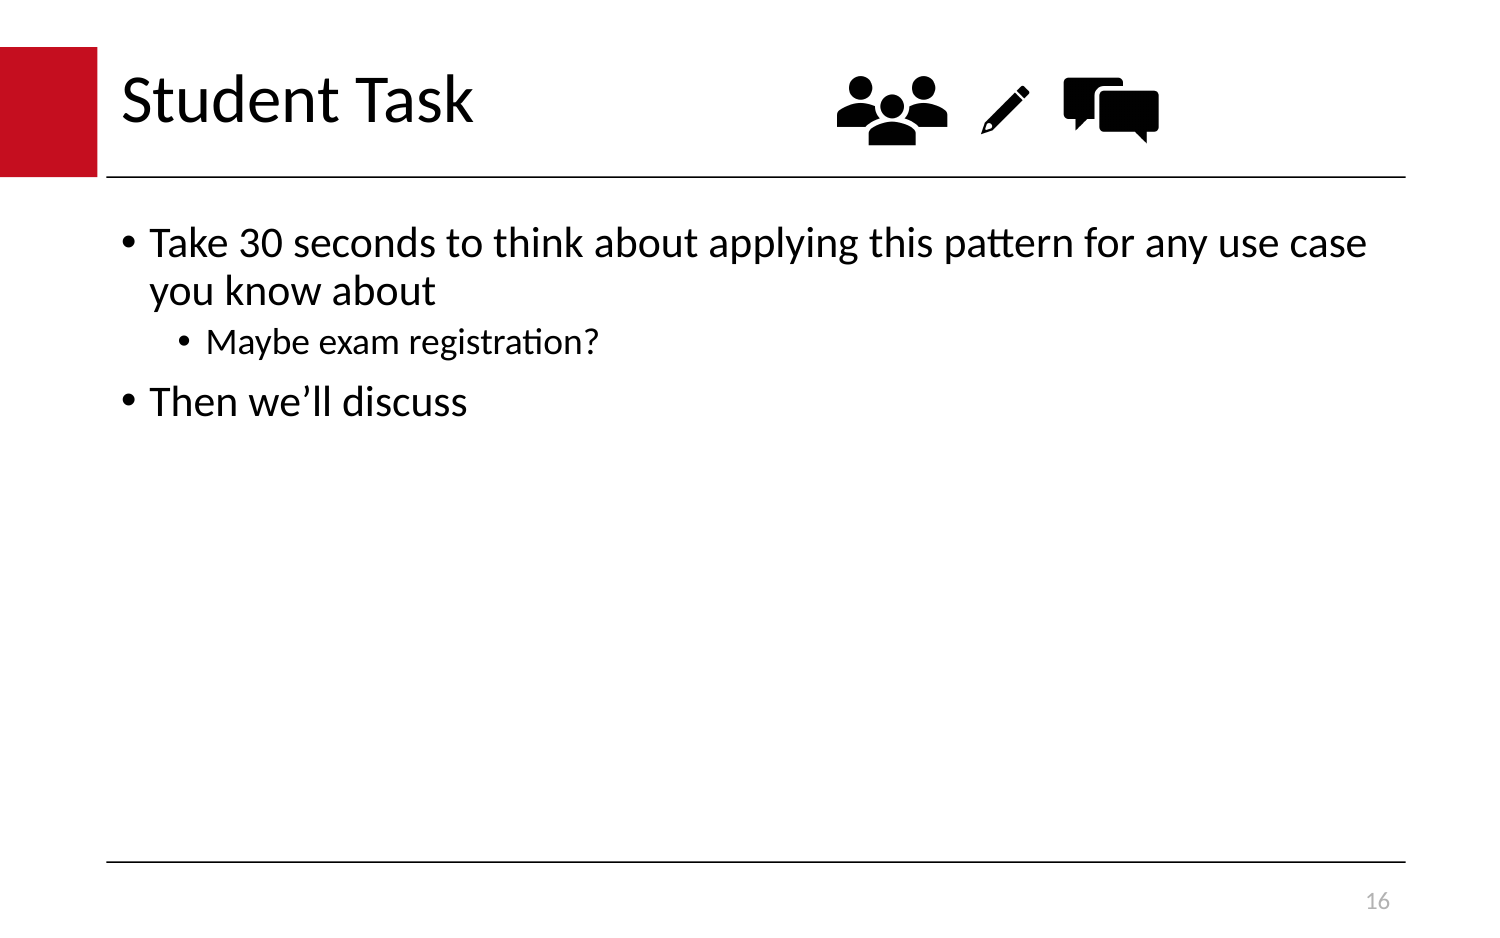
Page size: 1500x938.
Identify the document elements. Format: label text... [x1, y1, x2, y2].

title Student Task [956, 47, 1406, 154]
slide_number 16 [1101, 880, 1406, 918]
picture [1054, 54, 1168, 167]
title Student Task [106, 47, 829, 154]
list Take 30 seconds to think about applying this pattern for any use case you know about Maybe exam registration? Then we’ll discuss [106, 212, 1406, 844]
picture [976, 81, 1034, 140]
picture [829, 47, 956, 174]
